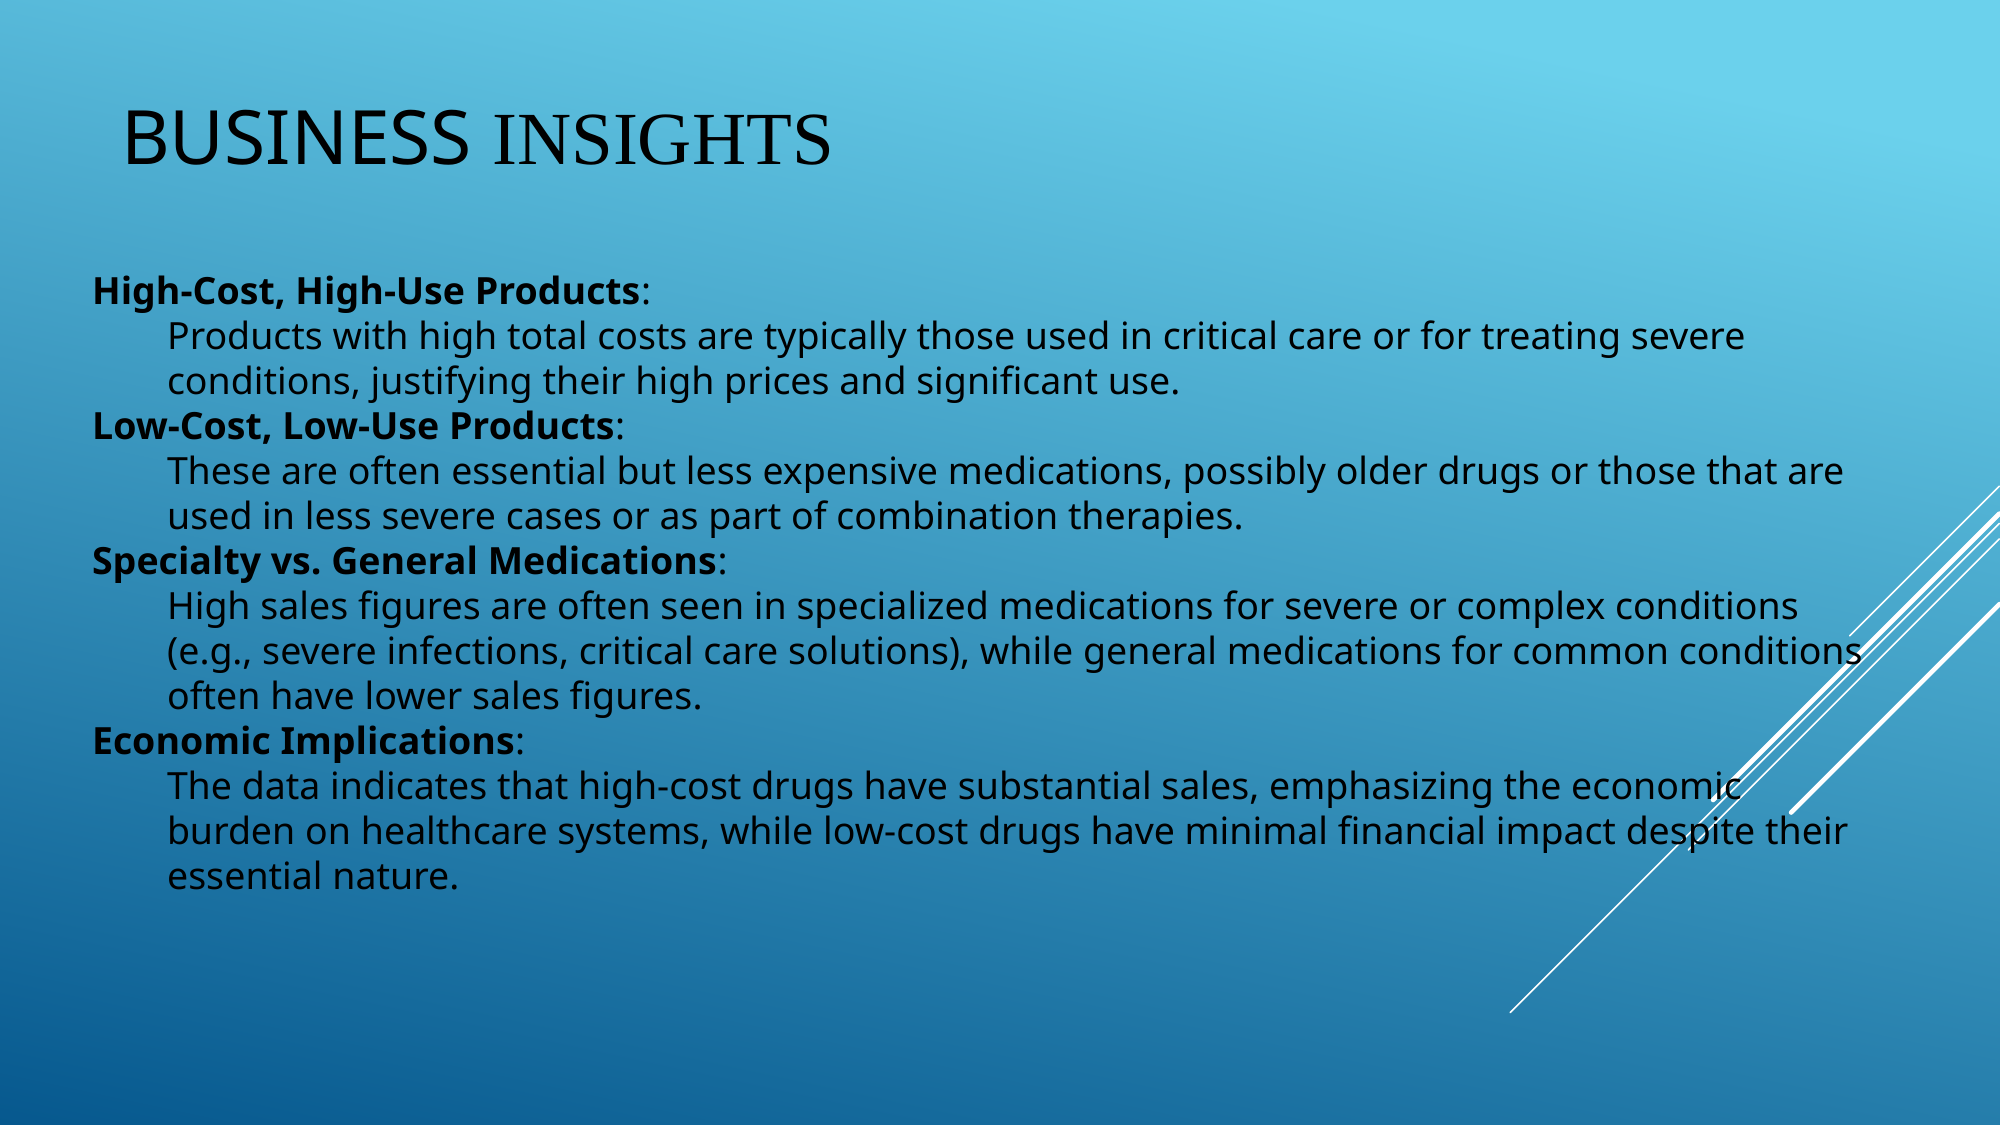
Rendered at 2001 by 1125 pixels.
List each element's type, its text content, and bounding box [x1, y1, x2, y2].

text_box High-Cost, High-Use Products: Products with high total costs are typically those used in critical care or for treating severe conditions, justifying their high prices and significant use. Low-Cost, Low-Use Products: These are often essential but less expensive medications, possibly older drugs or those that are used in less severe cases or as part of combination therapies. Specialty vs. General Medications: High sales figures are often seen in specialized medications for severe or complex conditions (e.g., severe infections, critical care solutions), while general medications for common conditions often have lower sales figures. Economic Implications: The data indicates that high-cost drugs have substantial sales, emphasizing the economic burden on healthcare systems, while low-cost drugs have minimal financial impact despite their essential nature. [77, 259, 1884, 950]
title Business Insights [106, 69, 1649, 200]
